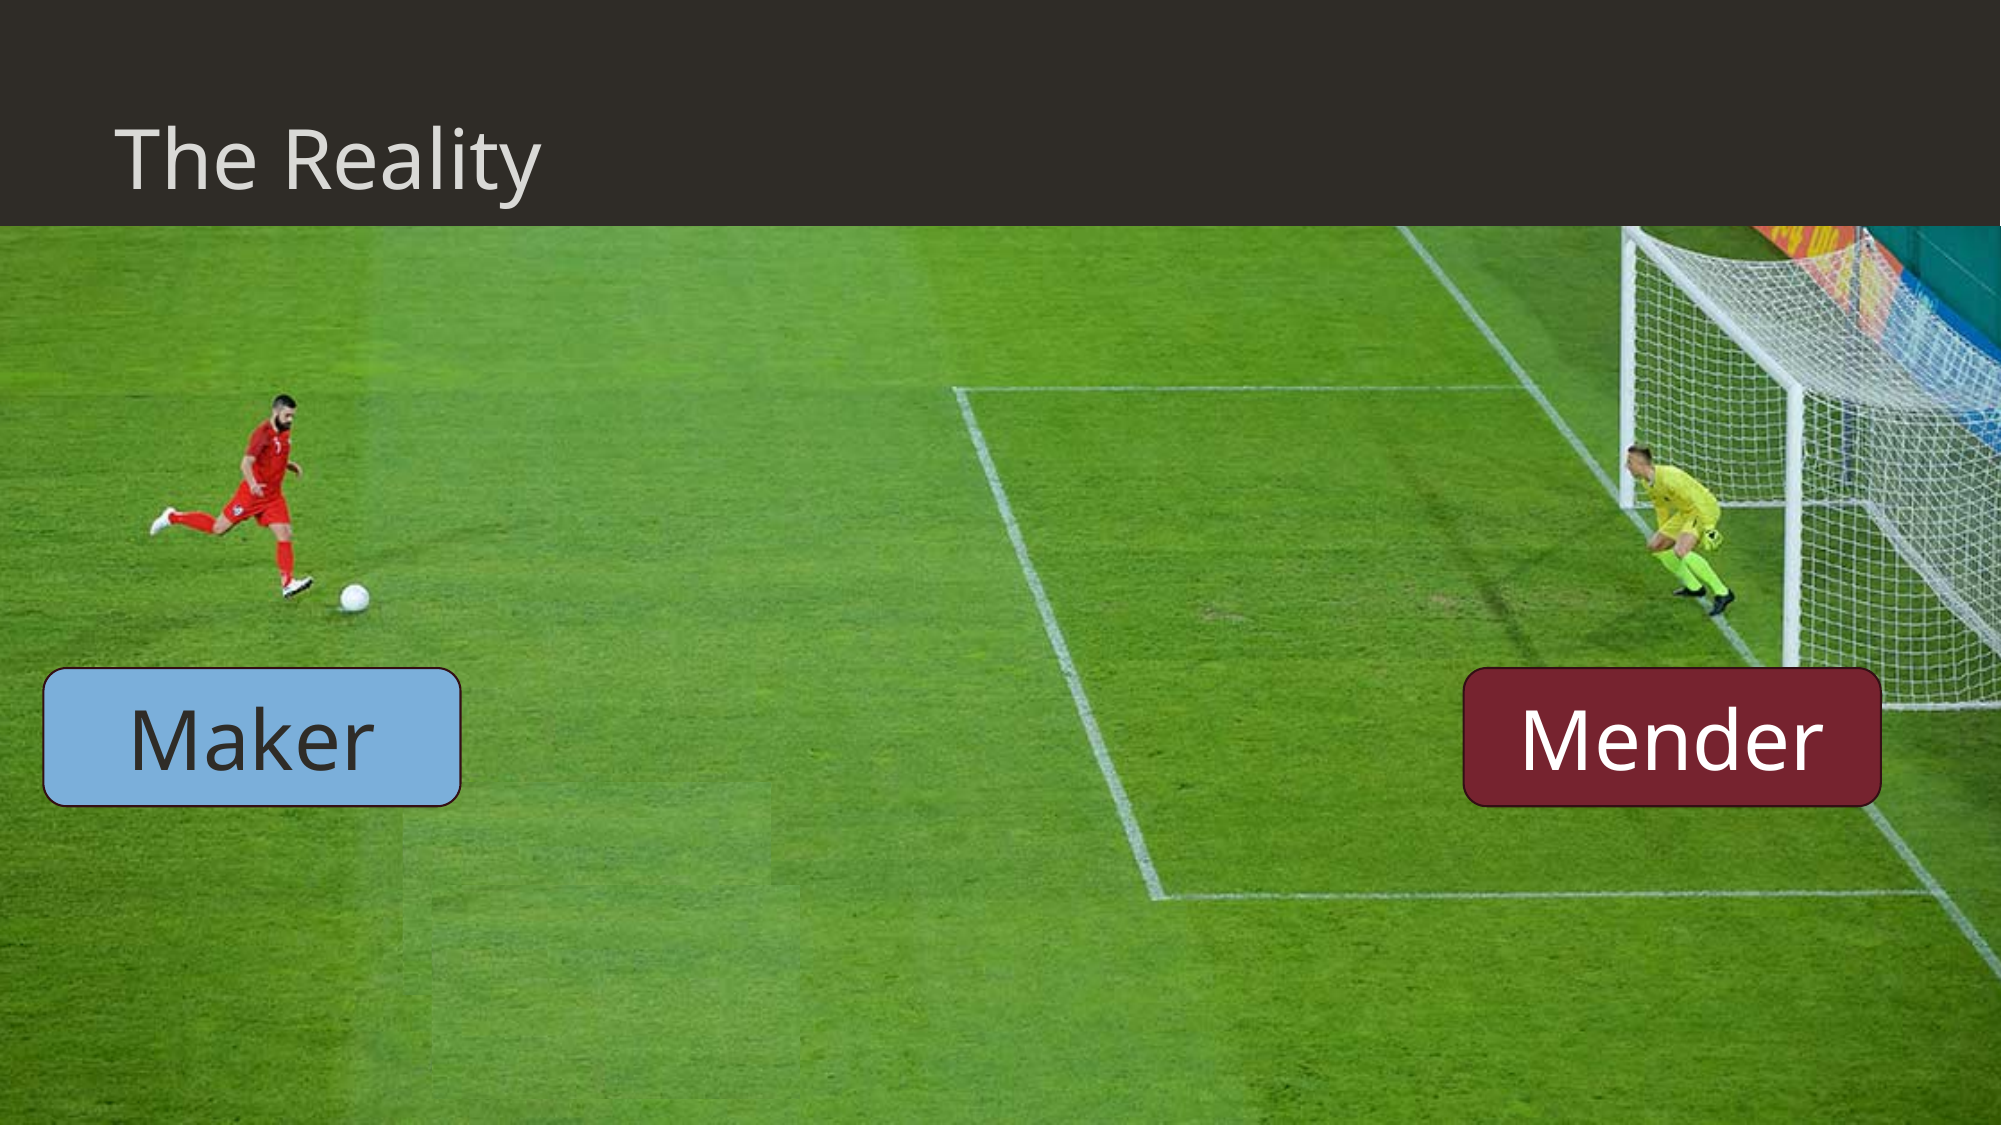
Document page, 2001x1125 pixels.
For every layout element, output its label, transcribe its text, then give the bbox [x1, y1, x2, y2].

picture [0, 226, 2001, 1125]
title The Reality [99, 73, 1900, 226]
